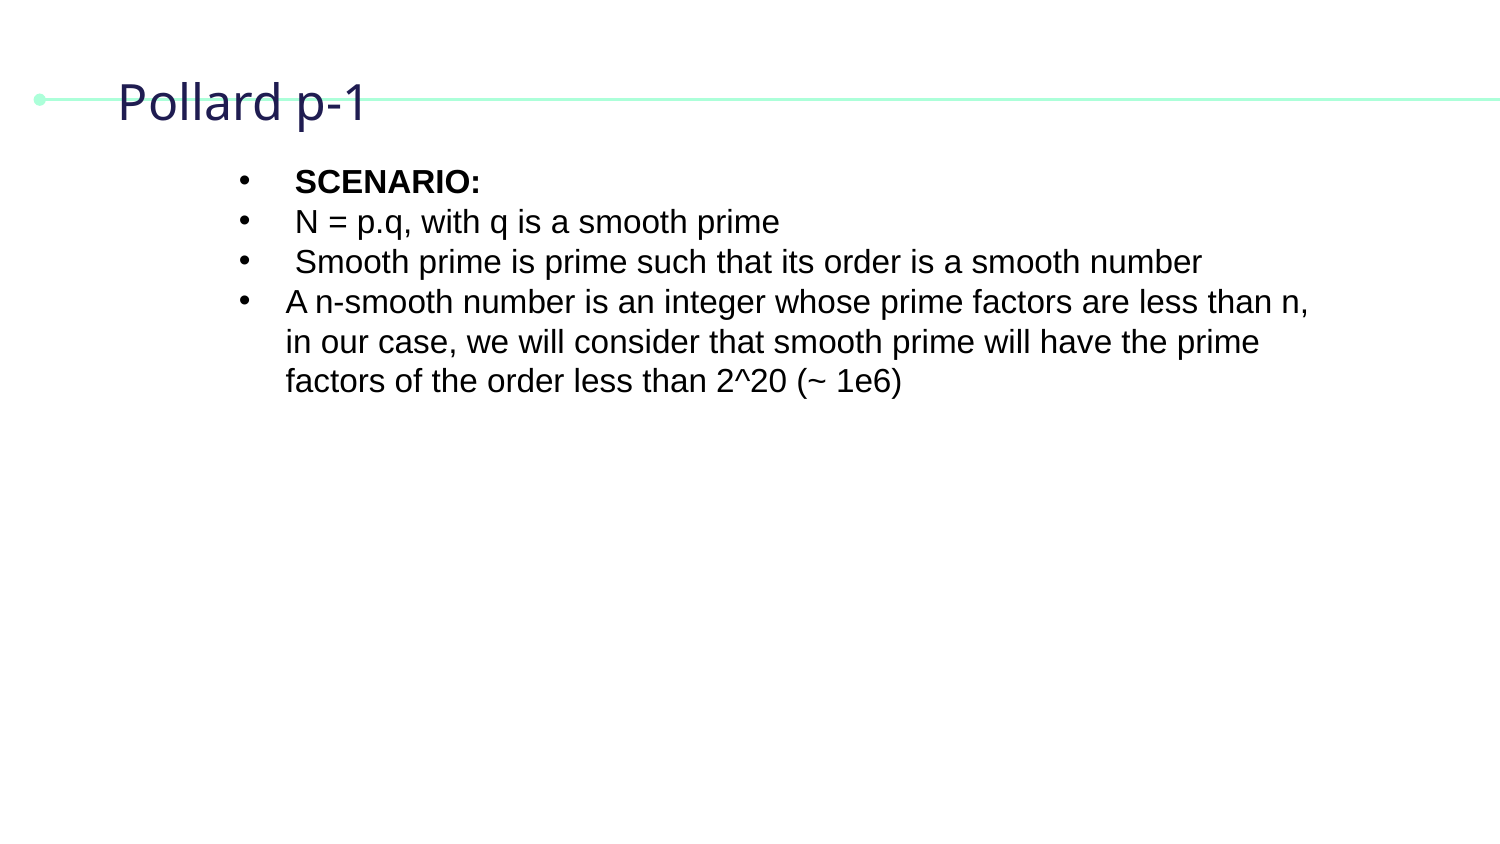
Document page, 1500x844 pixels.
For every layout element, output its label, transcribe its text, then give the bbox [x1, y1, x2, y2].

text_box SCENARIO: N = p.q, with q is a smooth prime Smooth prime is prime such that its order is a smooth number A n-smooth number is an integer whose prime factors are less than n, in our case, we will consider that smooth prime will have the prime factors of the order less than 2^20 (~ 1e6) [223, 152, 1349, 487]
title Pollard p-1 [102, 55, 1101, 144]
